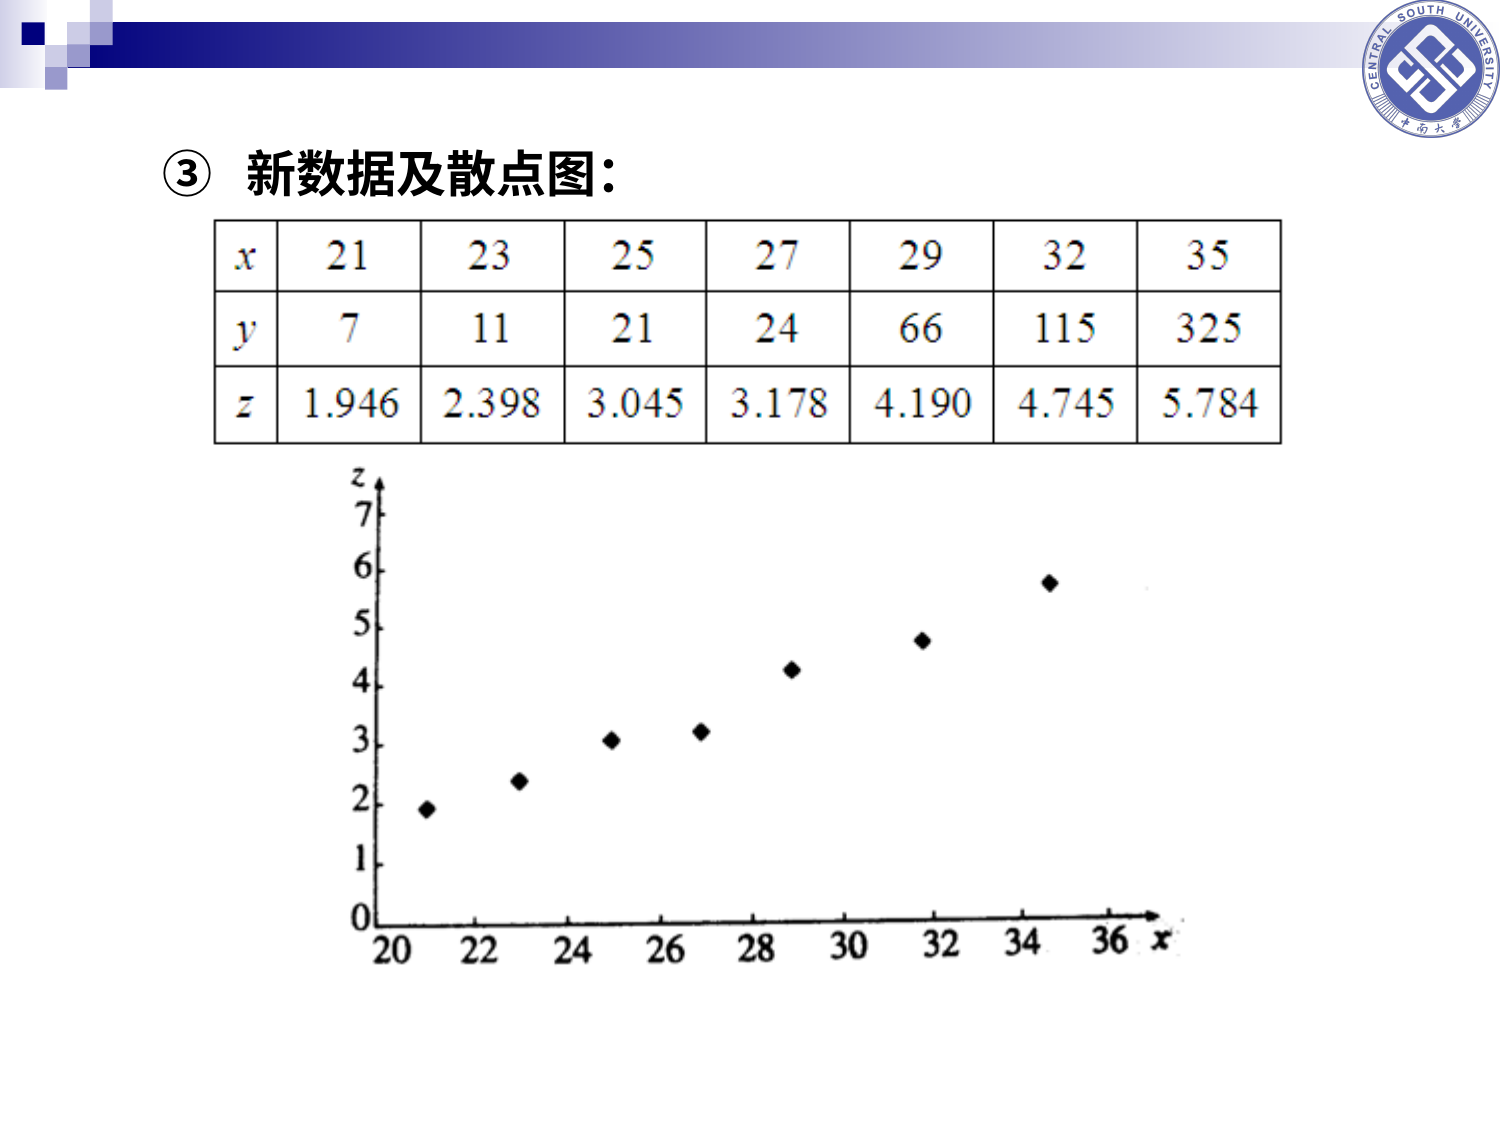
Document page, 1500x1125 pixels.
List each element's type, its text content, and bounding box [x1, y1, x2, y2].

picture [171, 210, 1317, 979]
picture [1362, 0, 1500, 138]
text_box ③ 新数据及散点图： [147, 105, 1353, 211]
